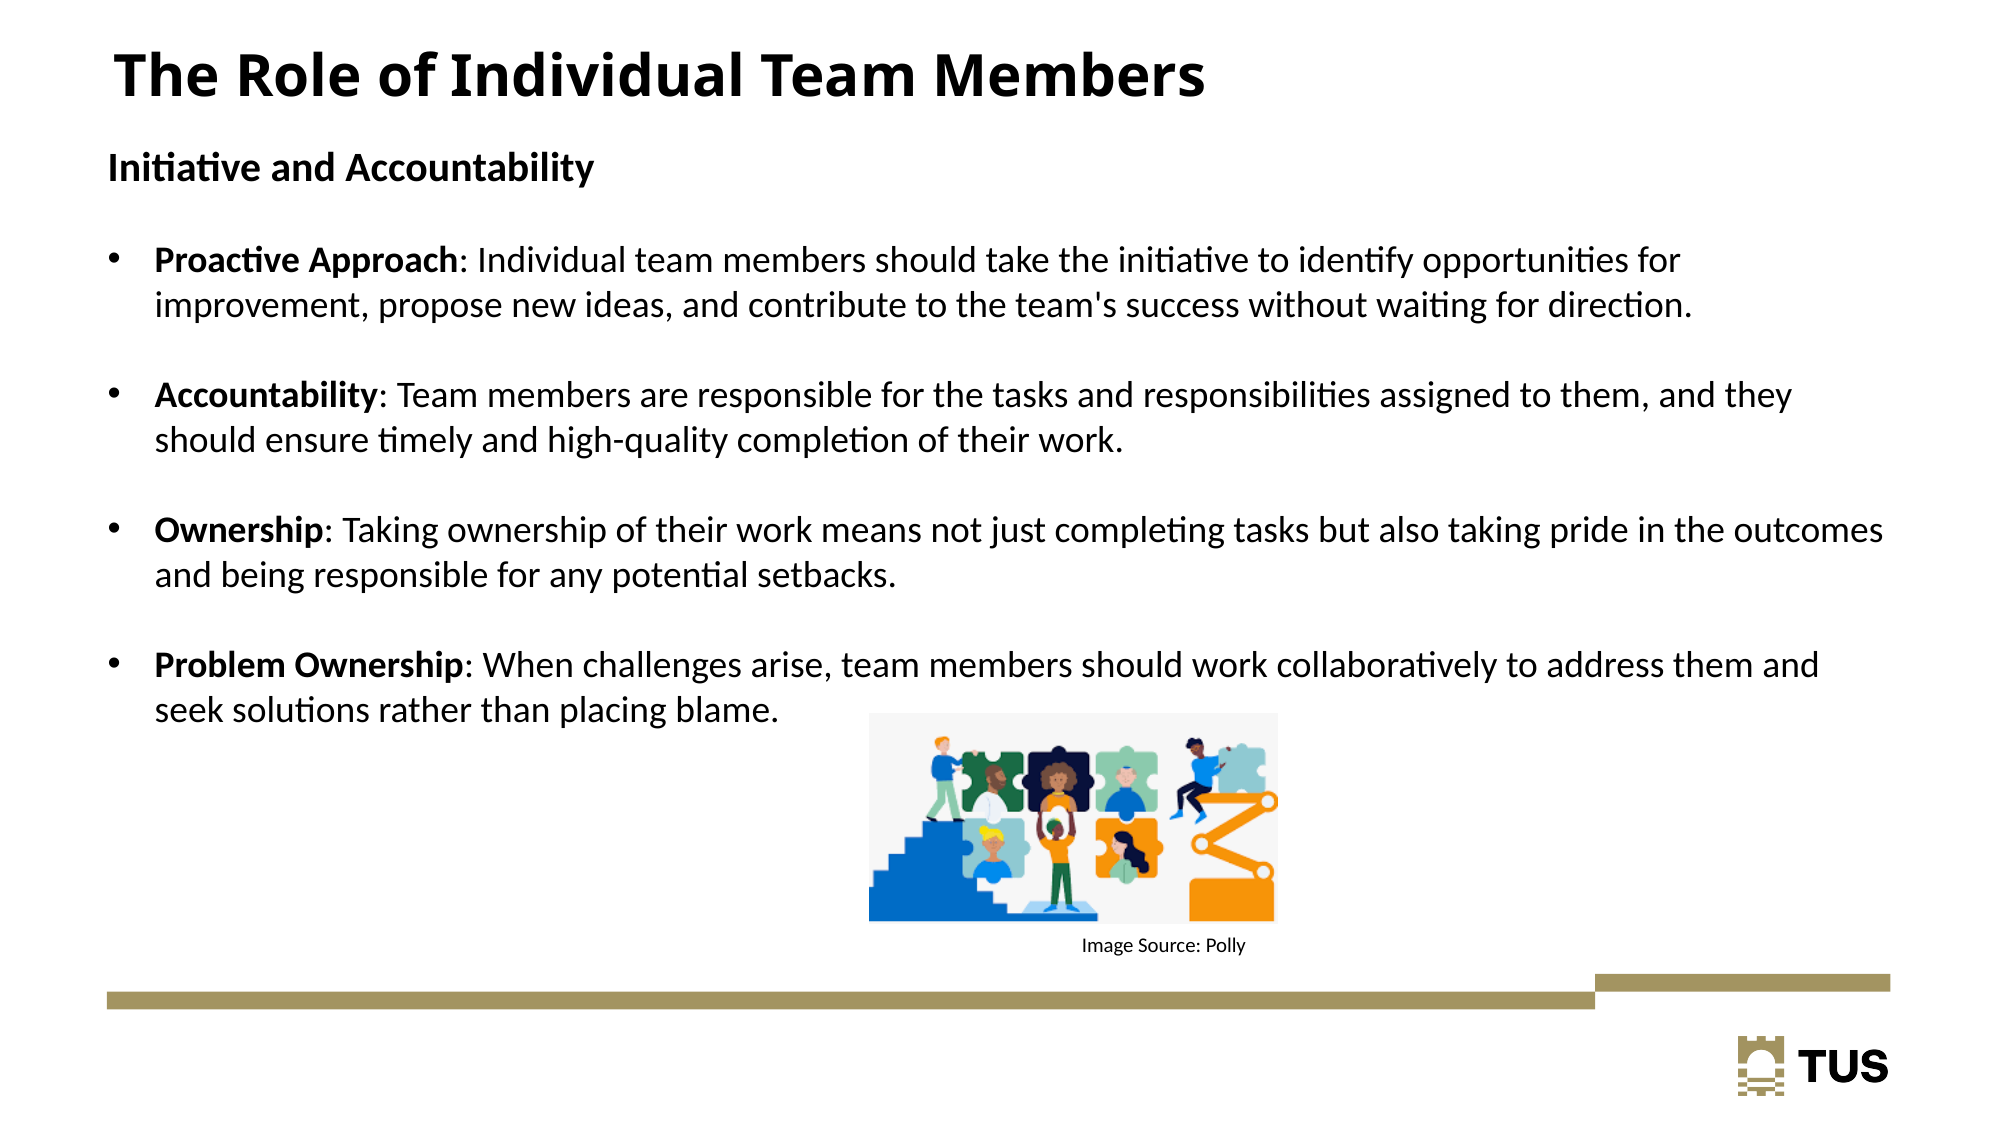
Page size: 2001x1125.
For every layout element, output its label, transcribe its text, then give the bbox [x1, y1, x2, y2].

text_box Initiative and Accountability Proactive Approach: Individual team members should take the initiative to identify opportunities for improvement, propose new ideas, and contribute to the team's success without waiting for direction. Accountability: Team members are responsible for the tasks and responsibilities assigned to them, and they should ensure timely and high-quality completion of their work. Ownership: Taking ownership of their work means not just completing tasks but also taking pride in the outcomes and being responsible for any potential setbacks. Problem Ownership: When challenges arise, team members should work collaboratively to address them and seek solutions rather than placing blame. [92, 132, 1909, 888]
picture [1738, 1036, 1888, 1096]
picture [869, 713, 1278, 924]
text_box Image Source: Polly [1067, 924, 1265, 964]
title The Role of Individual Team Members [113, 38, 1428, 132]
